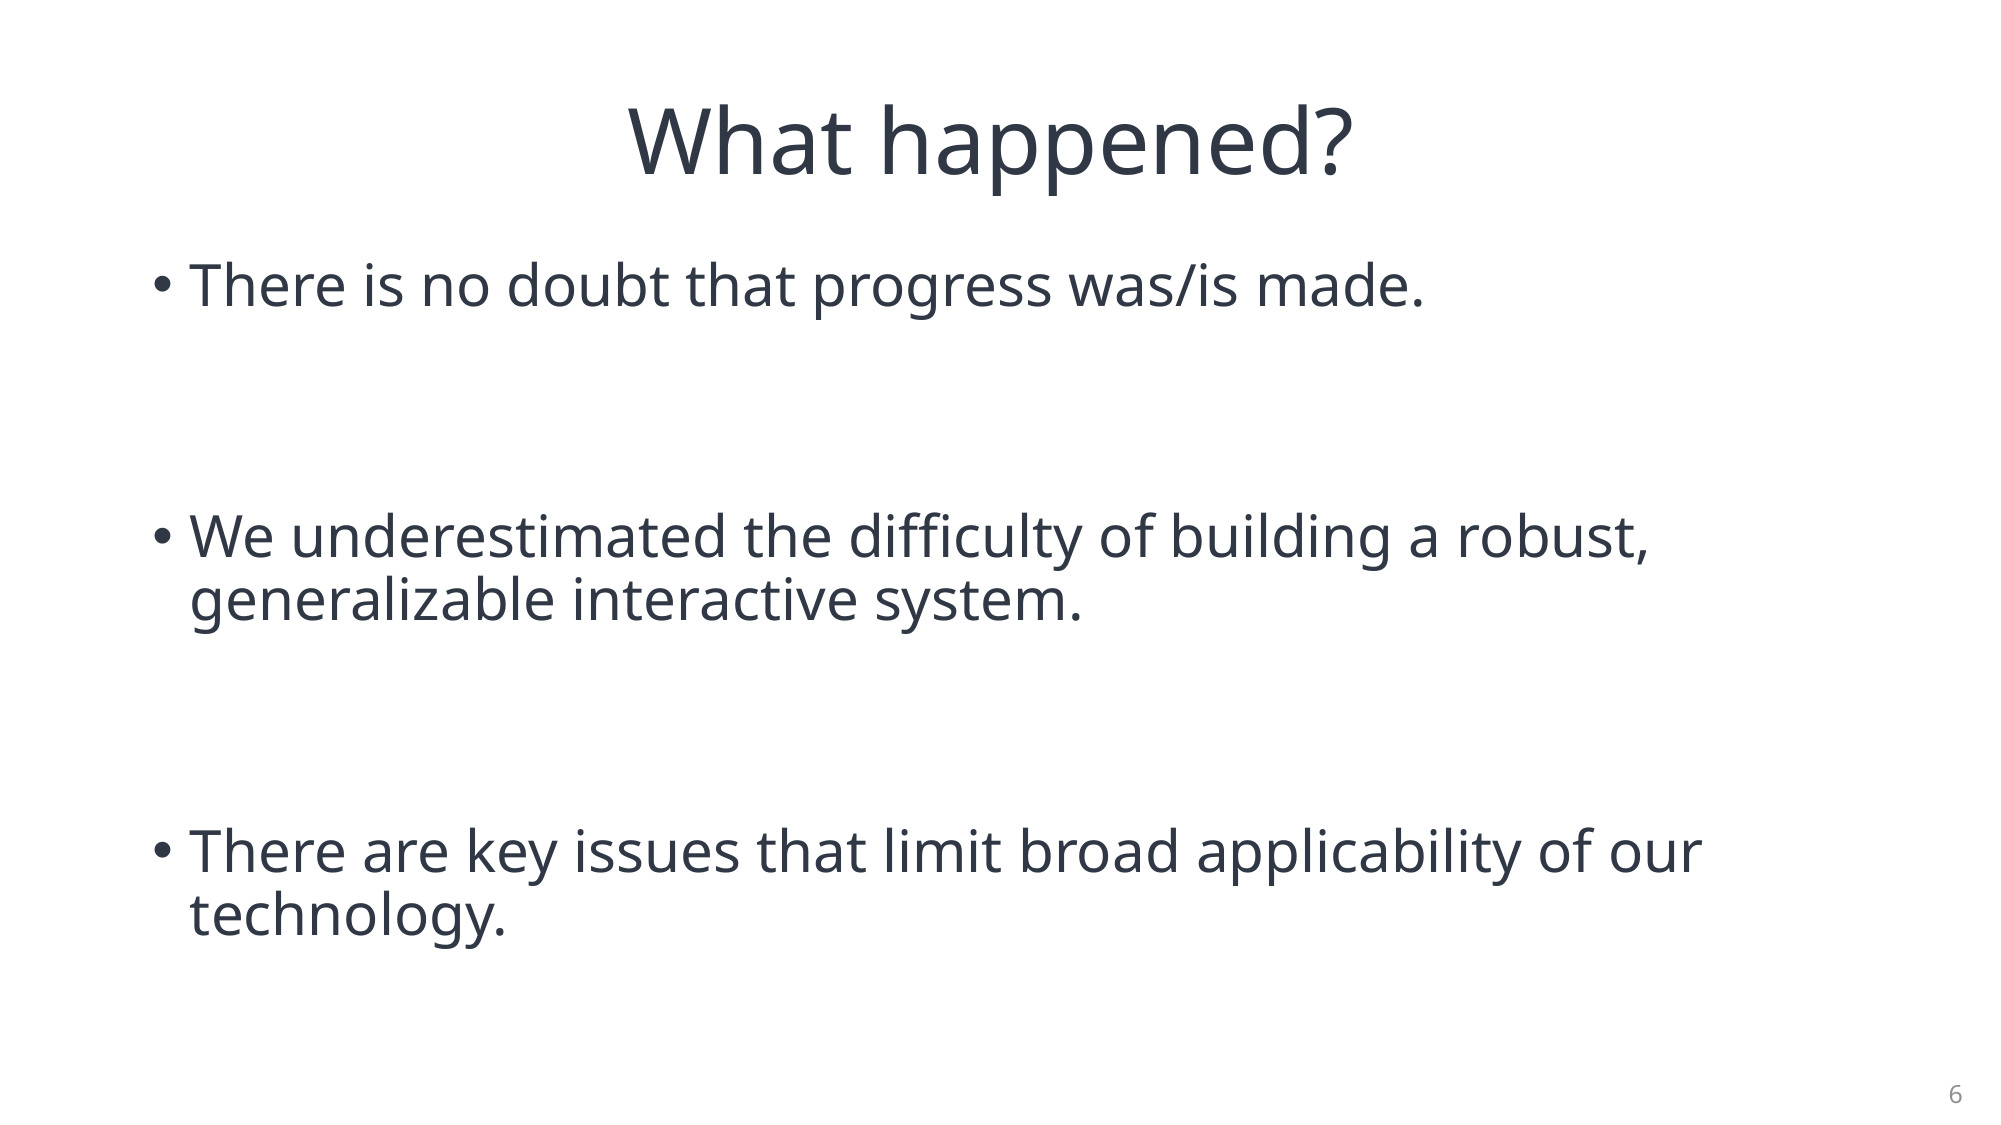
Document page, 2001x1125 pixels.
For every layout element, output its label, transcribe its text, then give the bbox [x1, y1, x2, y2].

slide_number 6 [1912, 1065, 2000, 1125]
title What happened? [32, 62, 1974, 228]
list There is no doubt that progress was/is made. We underestimated the difficulty of building a robust, generalizable interactive system. There are key issues that limit broad applicability of our technology. [137, 248, 1974, 1014]
